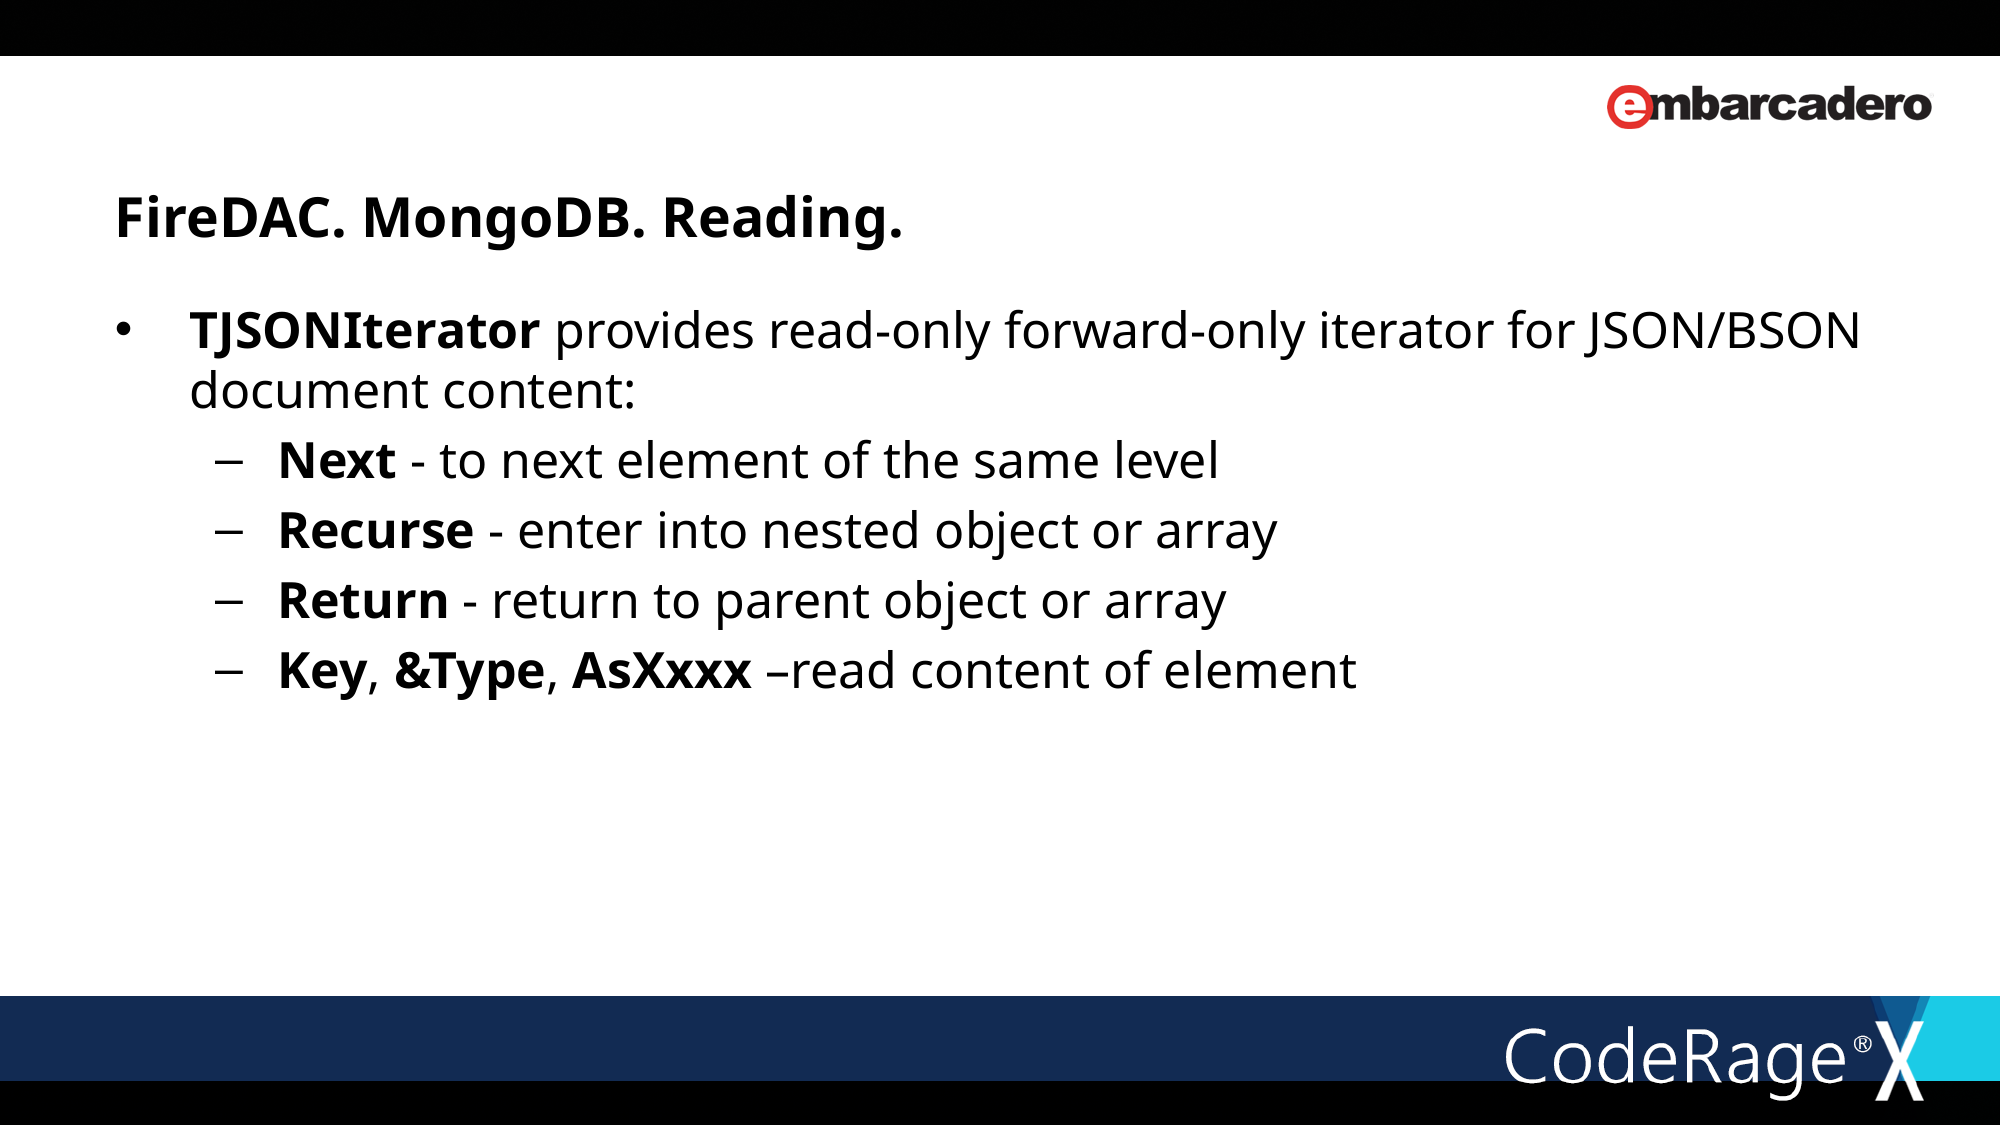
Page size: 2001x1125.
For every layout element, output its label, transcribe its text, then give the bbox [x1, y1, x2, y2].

picture [0, 0, 2000, 1125]
title FireDAC. MongoDB. Reading. [99, 121, 1893, 290]
list TJSONIterator provides read-only forward-only iterator for JSON/BSON document content: Next - to next element of the same level Recurse - enter into nested object or array Return - return to parent object or array Key, &Type, AsXxxx –read content of element [99, 290, 1893, 953]
